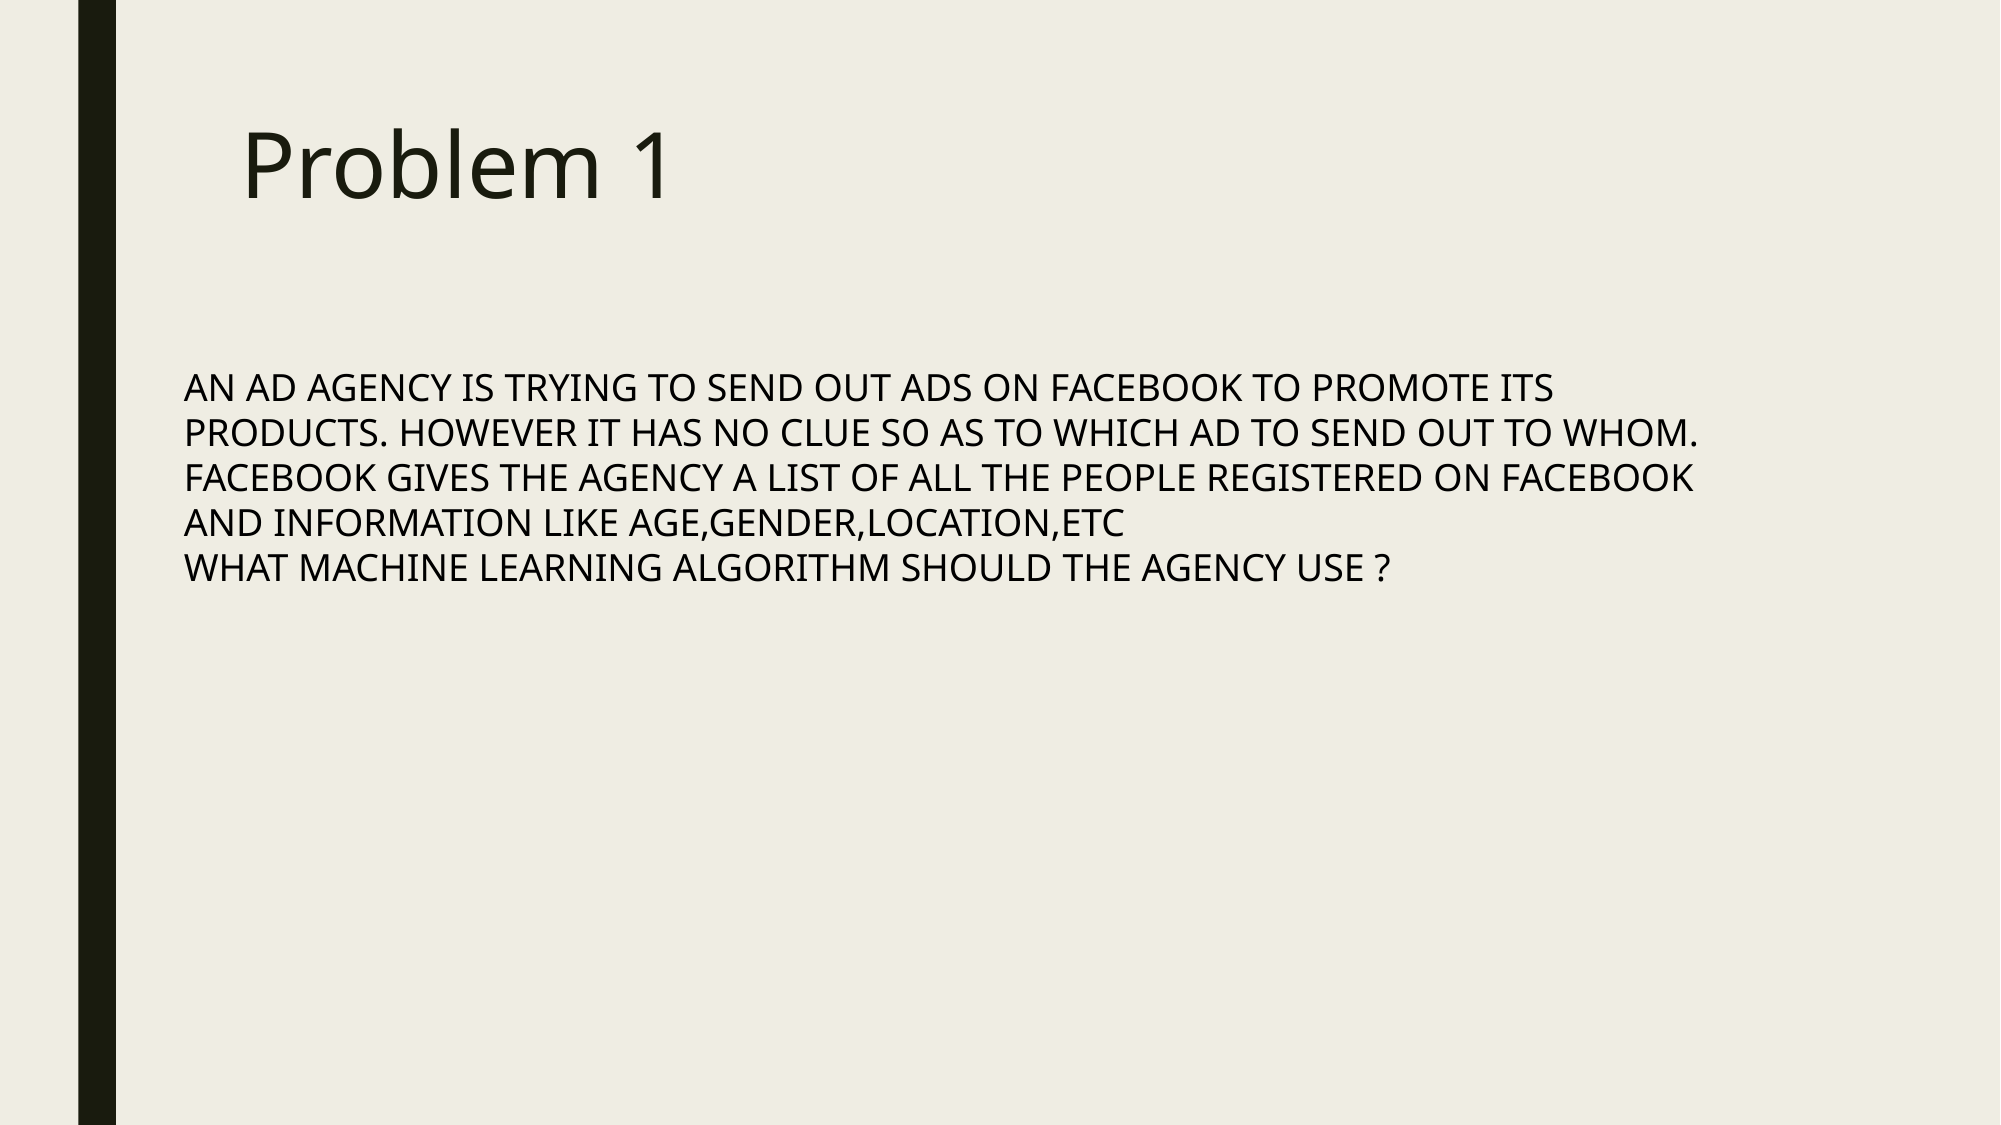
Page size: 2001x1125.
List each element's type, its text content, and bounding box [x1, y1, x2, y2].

title Problem 1 [225, 112, 1800, 357]
text_box AN AD AGENCY IS TRYING TO SEND OUT ADS ON FACEBOOK TO PROMOTE ITS PRODUCTS. HOWEVER IT HAS NO CLUE SO AS TO WHICH AD TO SEND OUT TO WHOM. FACEBOOK GIVES THE AGENCY A LIST OF ALL THE PEOPLE REGISTERED ON FACEBOOK AND INFORMATION LIKE AGE,GENDER,LOCATION,ETC WHAT MACHINE LEARNING ALGORITHM SHOULD THE AGENCY USE ? [168, 356, 1754, 596]
